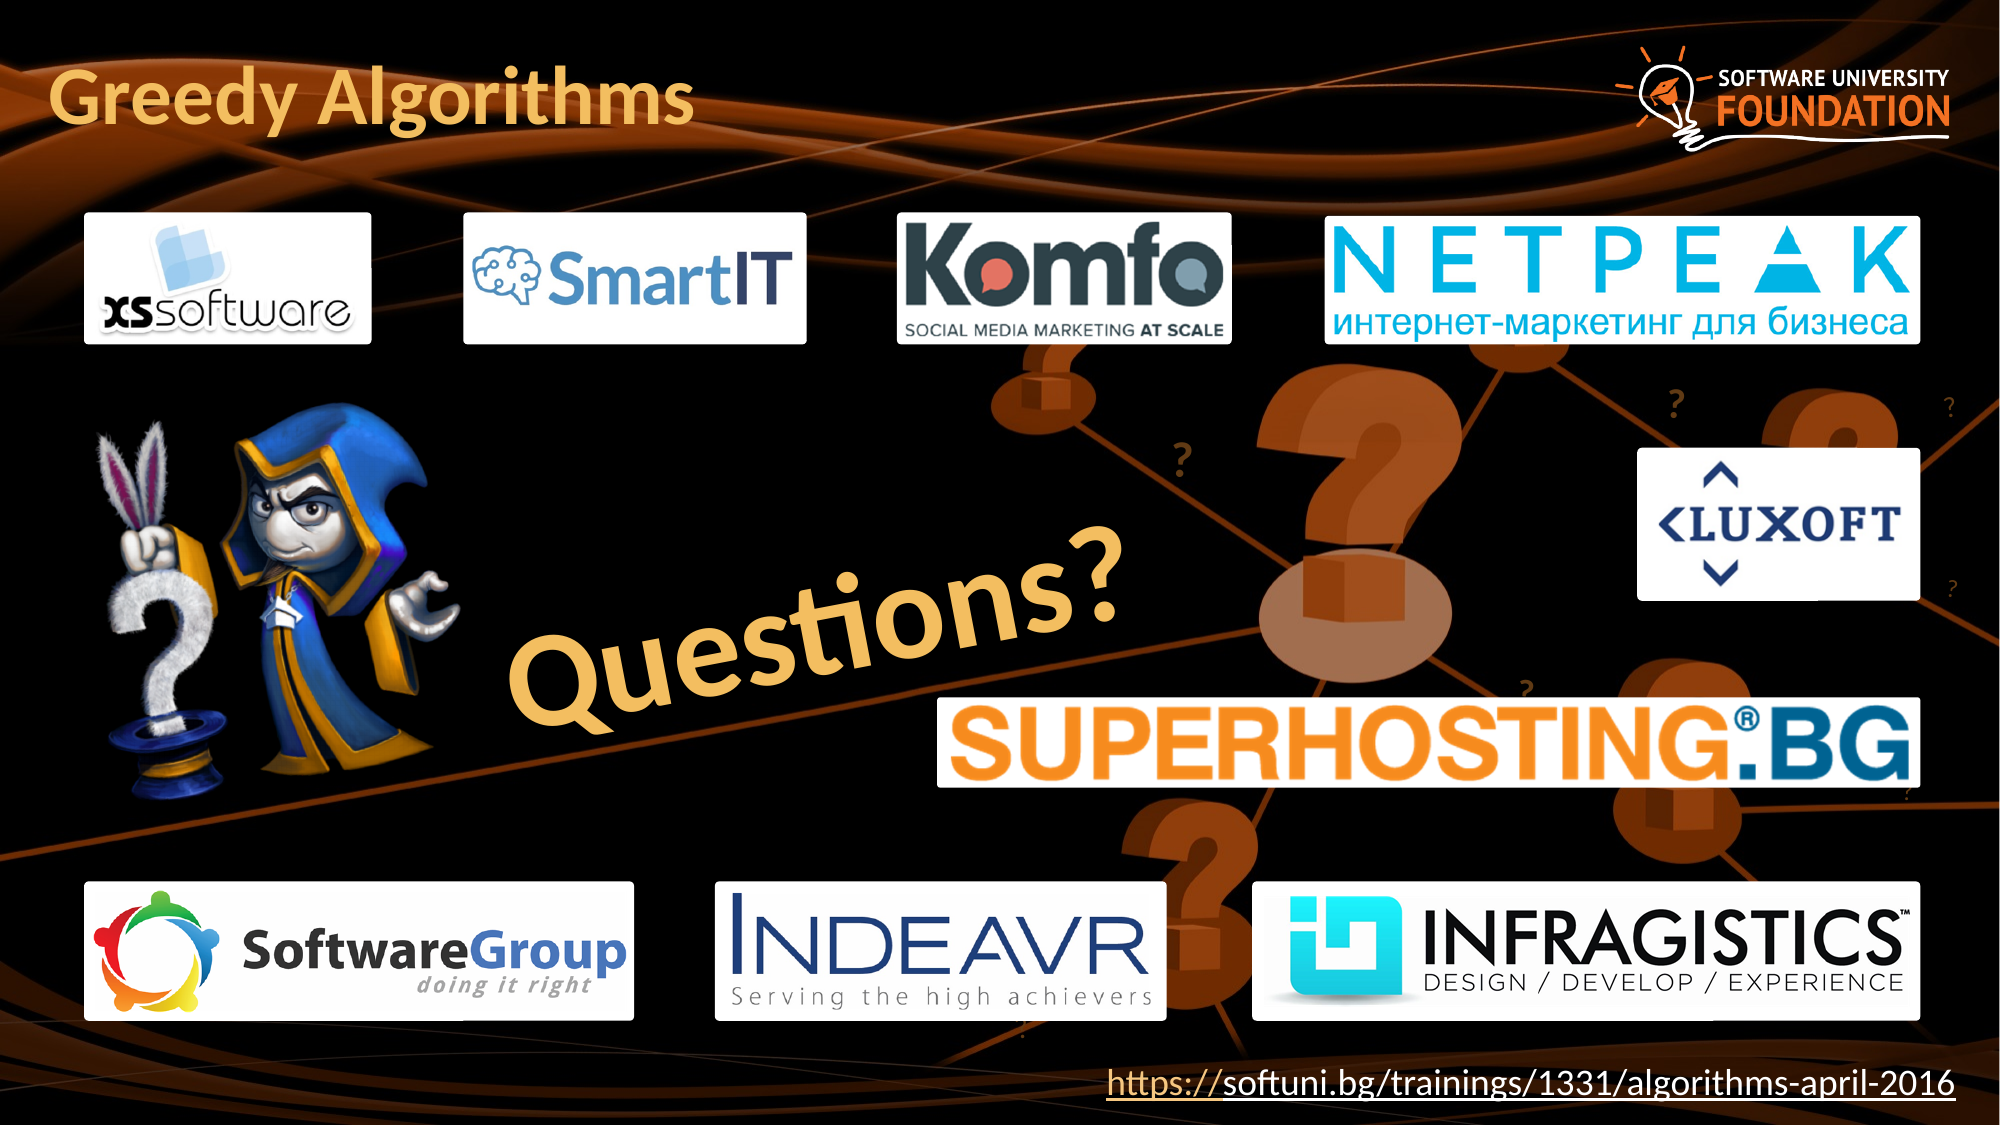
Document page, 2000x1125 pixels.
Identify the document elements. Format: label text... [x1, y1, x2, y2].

title Greedy Algorithms [30, 6, 1602, 189]
picture [0, 0, 2000, 1125]
list https://softuni.bg/trainings/1331/algorithms-april-2016 [250, 1050, 1971, 1110]
